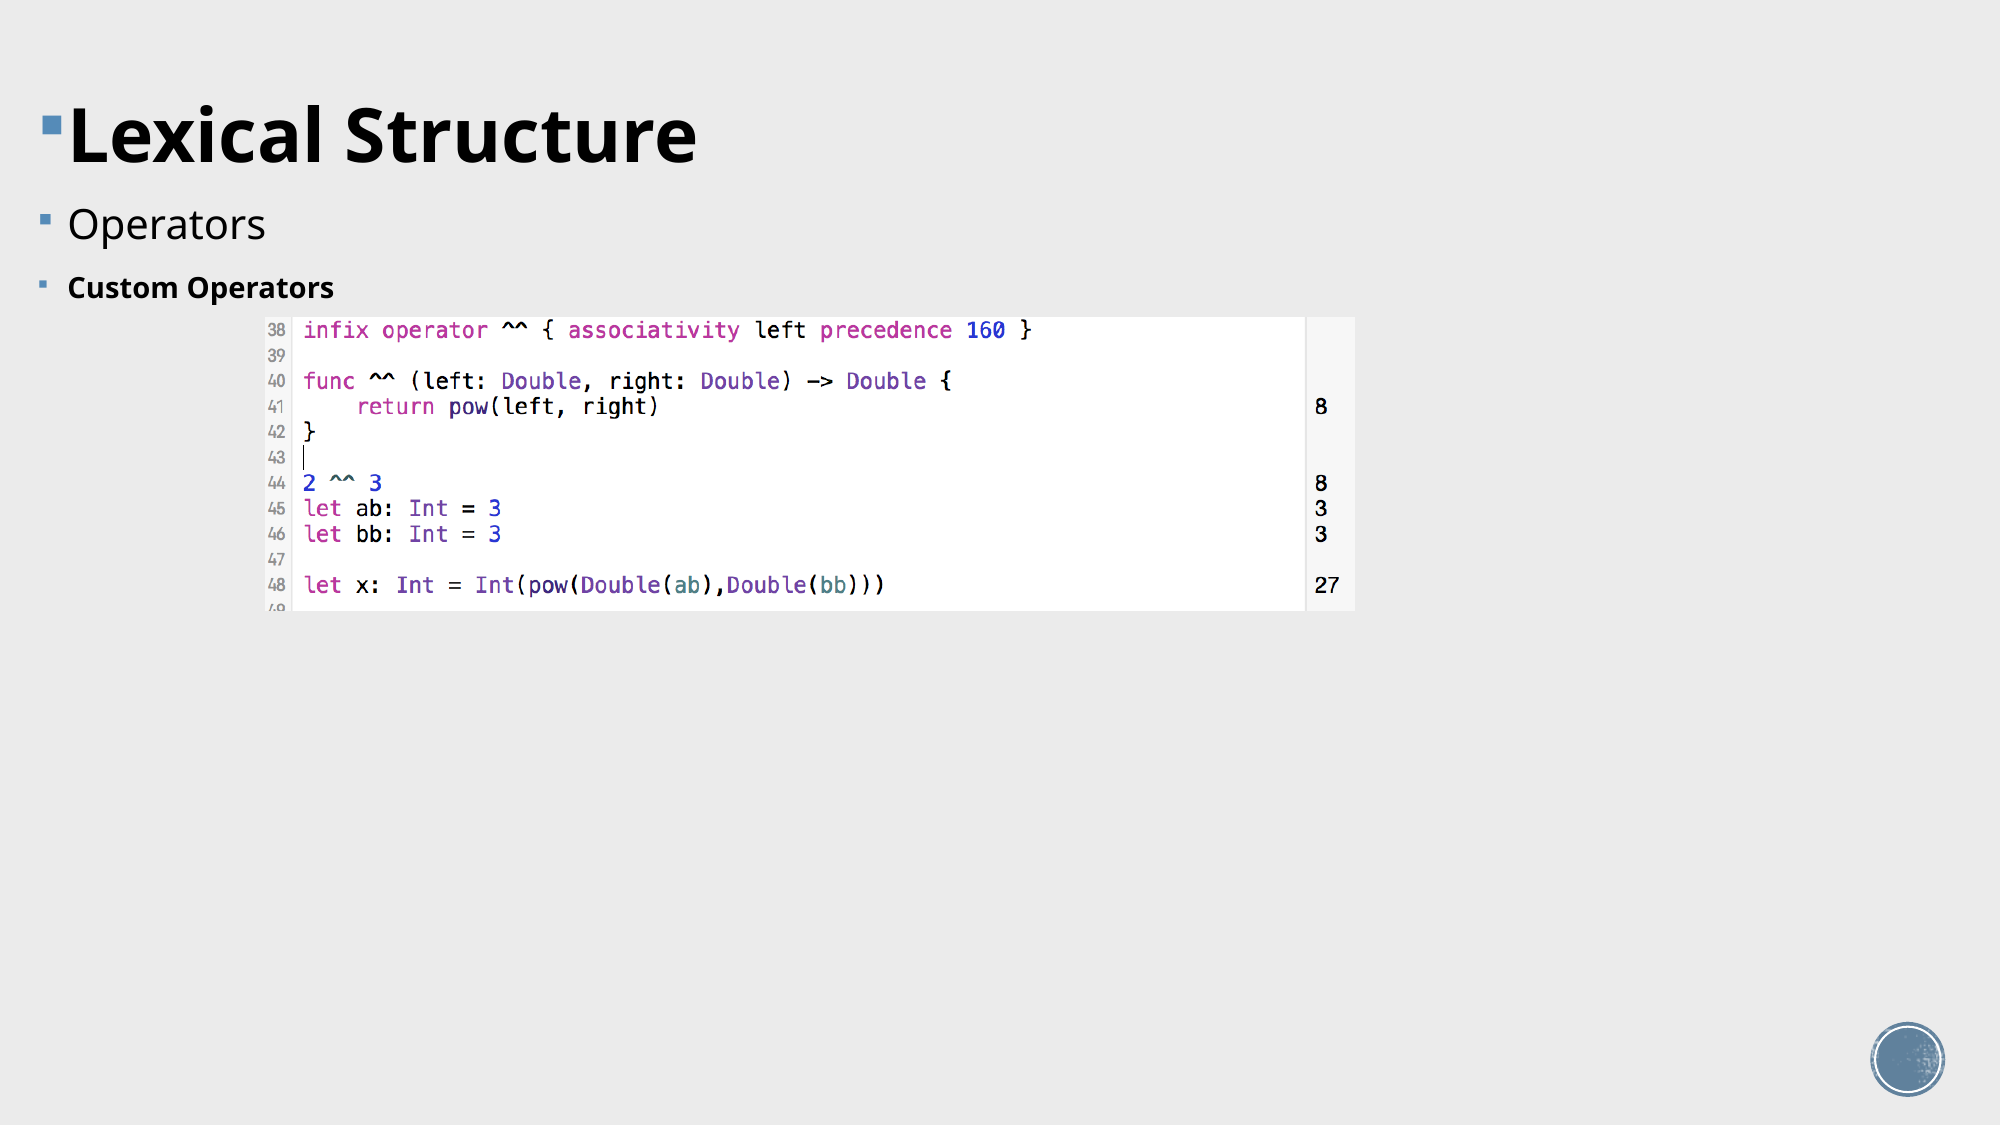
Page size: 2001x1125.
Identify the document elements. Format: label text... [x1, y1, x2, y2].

list Lexical Structure Operators Custom Operators [22, 90, 1826, 1013]
picture [265, 317, 1355, 611]
